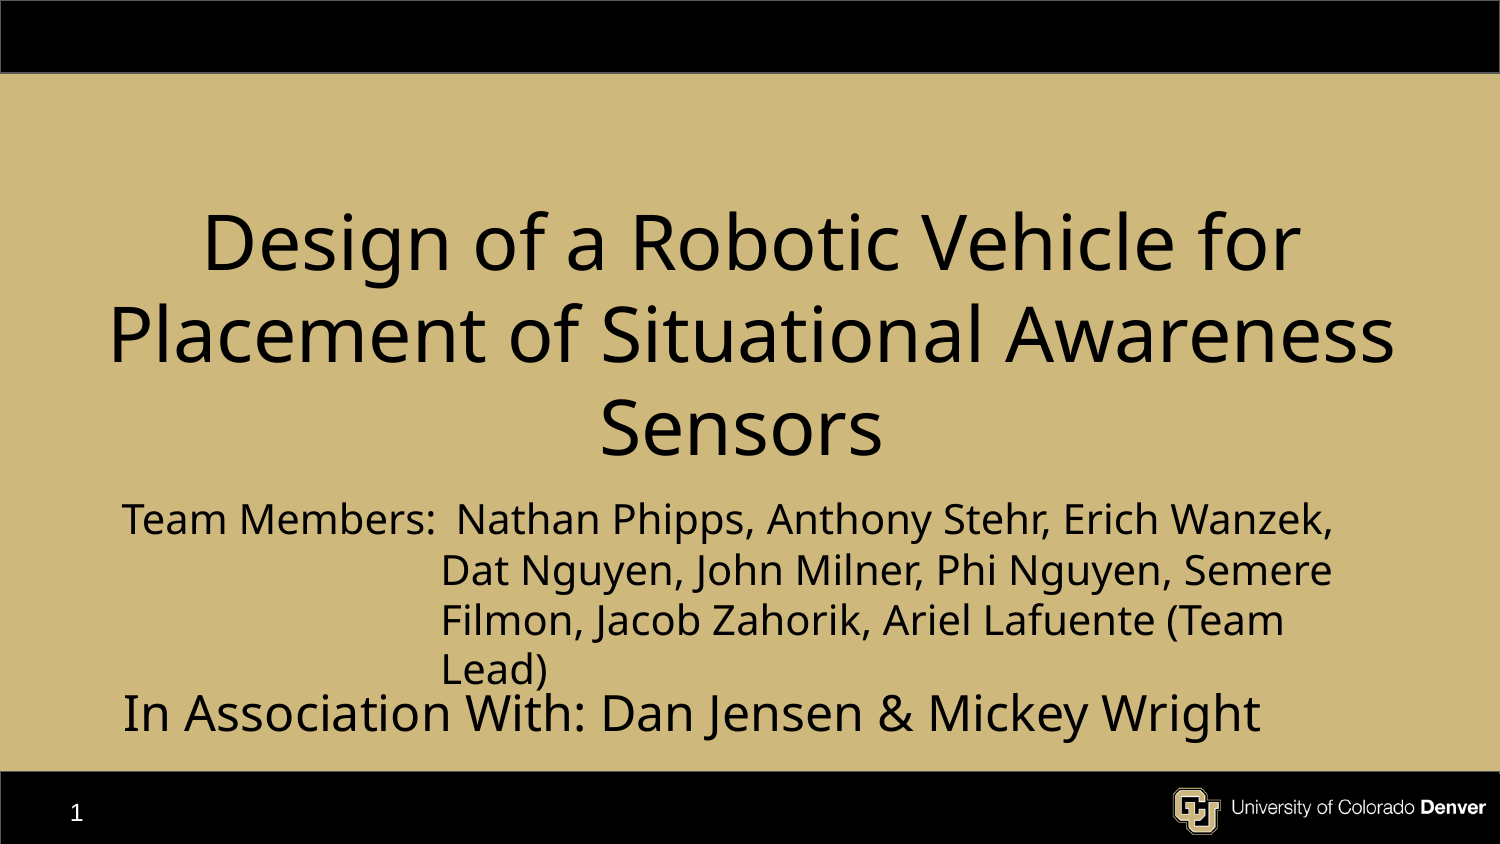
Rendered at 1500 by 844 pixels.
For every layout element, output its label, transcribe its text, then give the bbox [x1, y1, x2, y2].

title In Association With: Dan Jensen & Mickey Wright [94, 692, 1292, 757]
slide_number ‹#› [8, 778, 99, 844]
picture [1159, 774, 1500, 844]
subtitle Team Members: Nathan Phipps, Anthony Stehr, Erich Wanzek, Dat Nguyen, John Milner, Phi Nguyen, Semere Filmon, Jacob Zahorik, Ariel Lafuente (Team Lead) [0, 478, 1392, 609]
title Design of a Robotic Vehicle for Placement of Situational Awareness Sensors [15, 148, 1414, 486]
